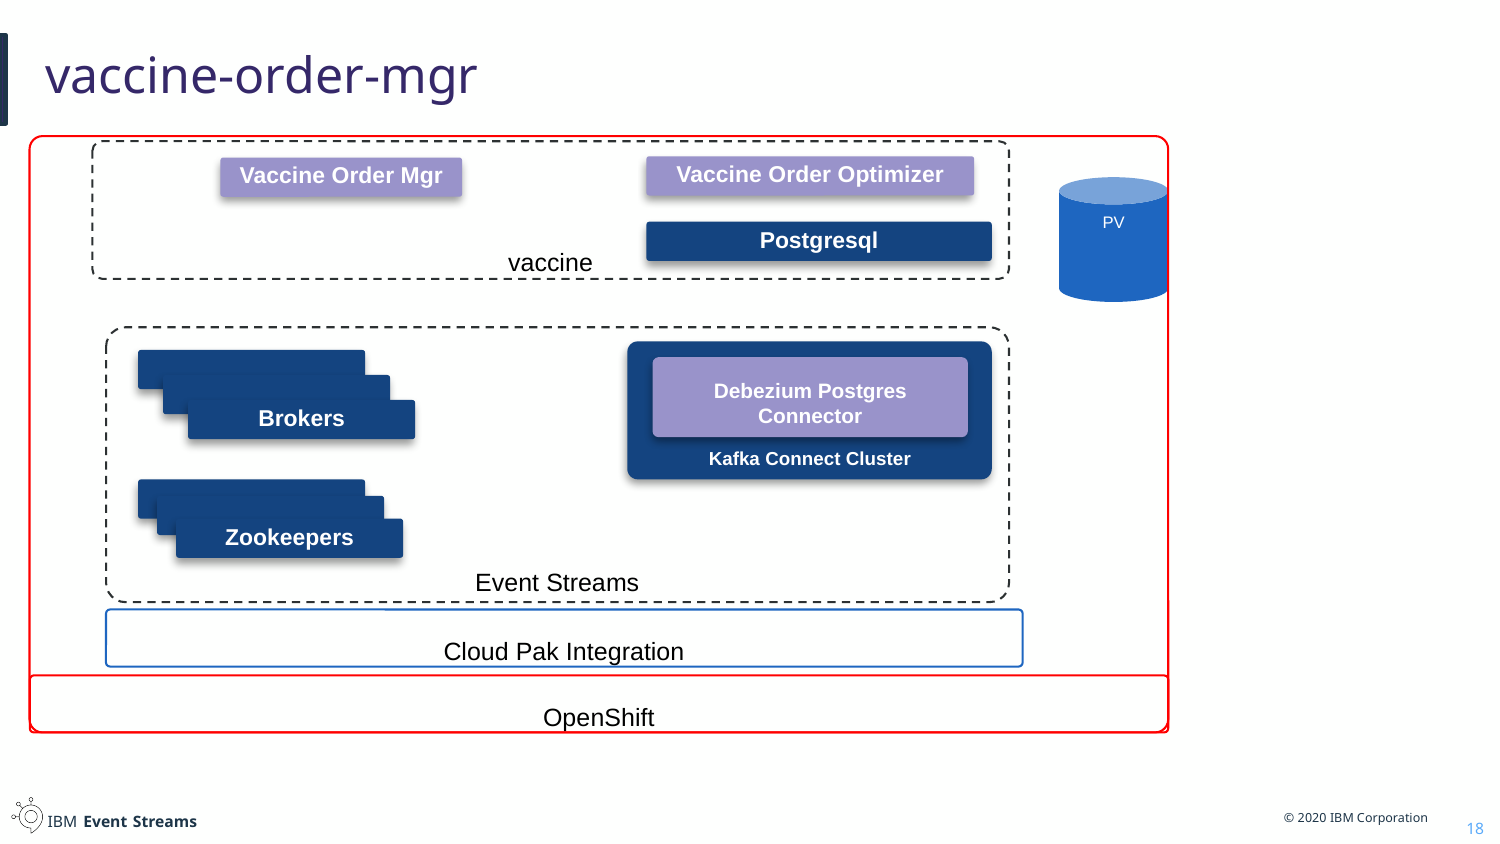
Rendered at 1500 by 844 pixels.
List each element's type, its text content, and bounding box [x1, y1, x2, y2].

text_box [154, 493, 387, 538]
text_box Brokers [185, 397, 418, 442]
title vaccine-order-mgr [29, 43, 1455, 122]
picture [11, 797, 48, 834]
text_box Debezium Postgres Connector [650, 355, 971, 440]
slide_number 18 [1438, 811, 1500, 844]
text_box [29, 136, 1169, 733]
text_box [135, 347, 368, 392]
text_box Kafka Connect Cluster [625, 339, 994, 482]
text_box Zookeepers [174, 516, 406, 560]
text_box [160, 372, 393, 417]
text_box [135, 477, 368, 521]
text_box Vaccine Order Optimizer [644, 154, 977, 198]
text_box Postgresql [644, 219, 994, 264]
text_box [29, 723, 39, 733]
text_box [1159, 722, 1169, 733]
text_box vaccine [92, 141, 1010, 279]
